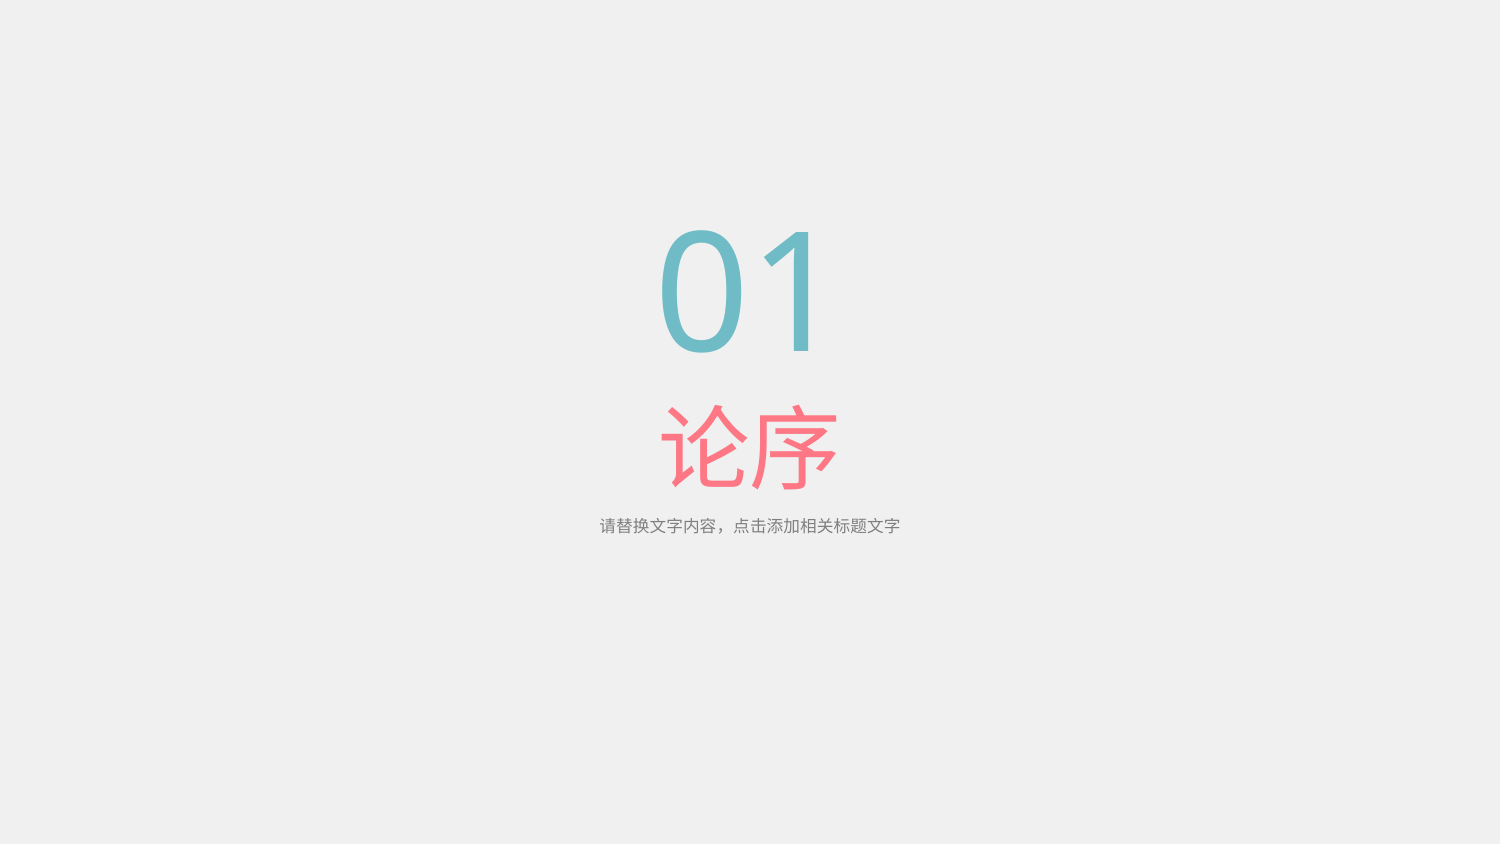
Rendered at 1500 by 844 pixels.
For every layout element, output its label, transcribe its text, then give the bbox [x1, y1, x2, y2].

text_box 请替换文字内容，点击添加相关标题文字 [521, 516, 979, 537]
text_box 01 [628, 184, 872, 385]
text_box 论序 [407, 390, 1093, 501]
